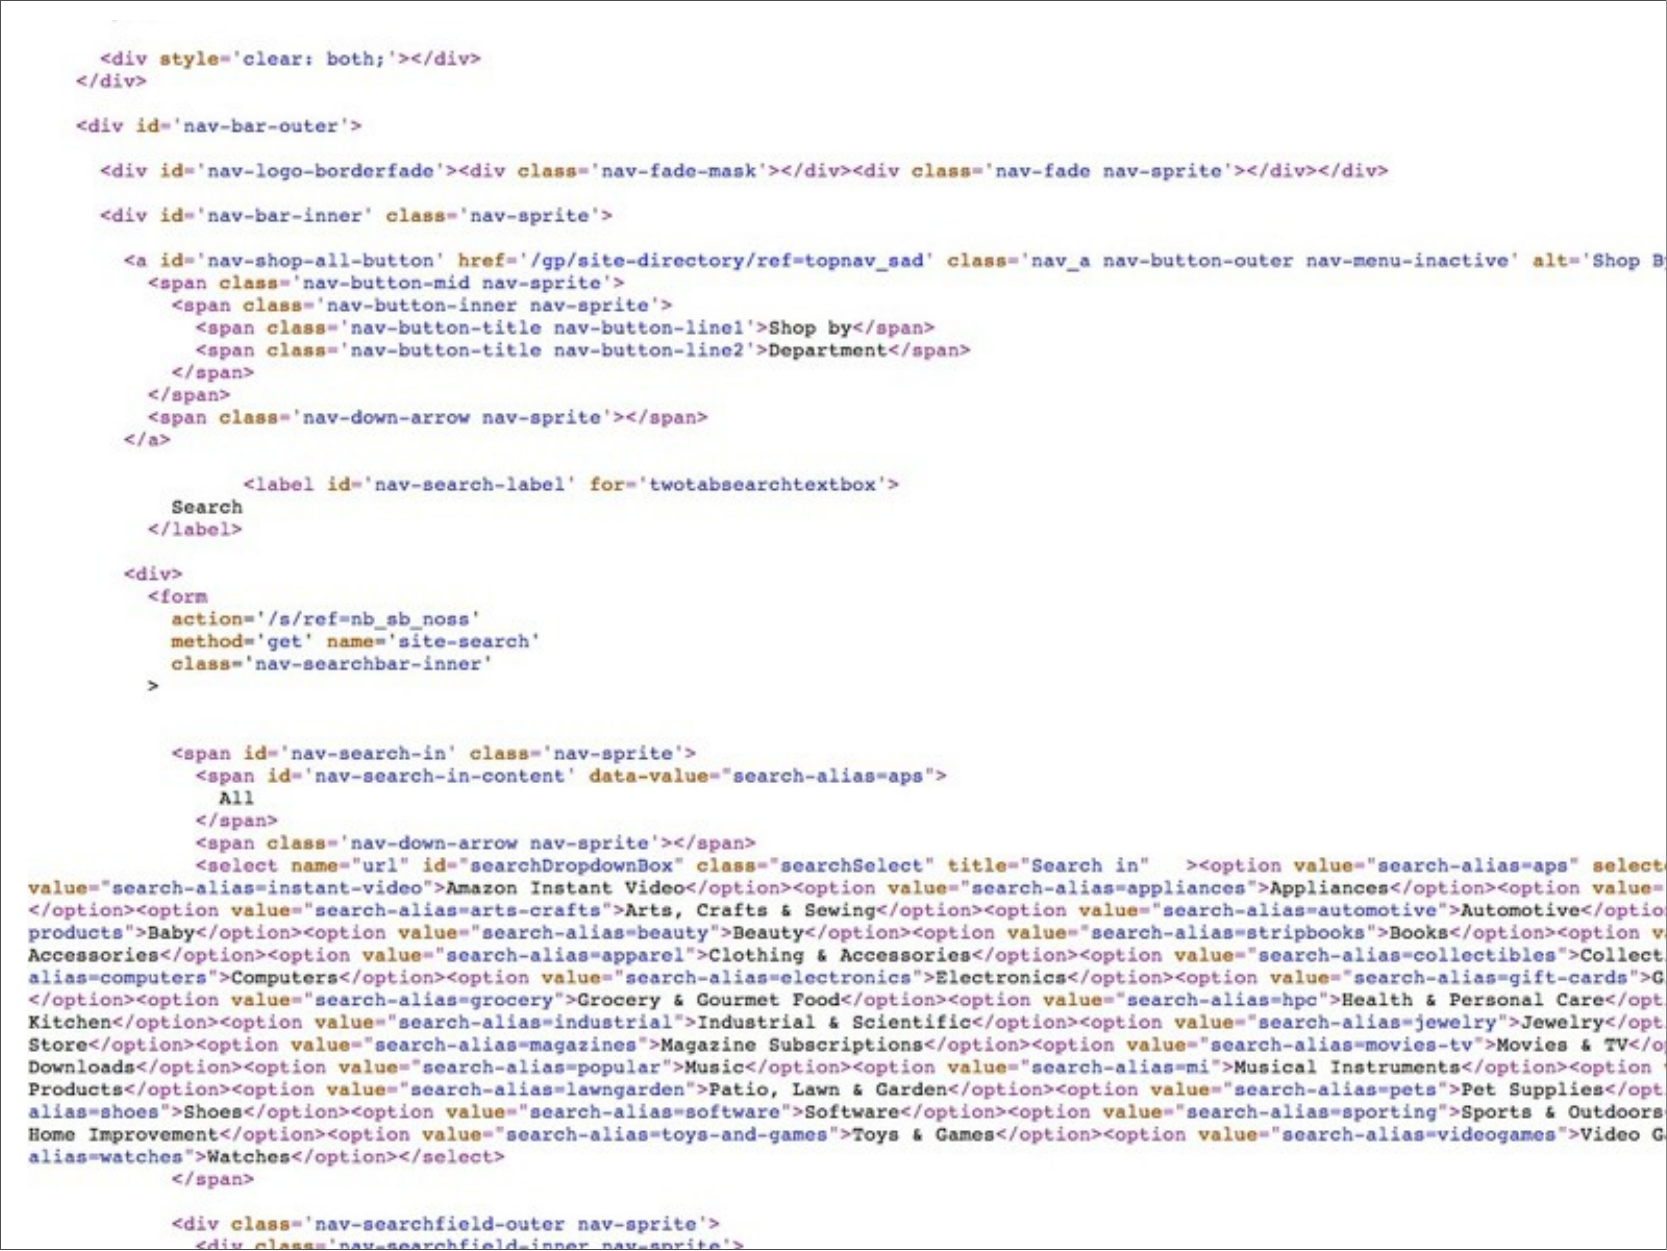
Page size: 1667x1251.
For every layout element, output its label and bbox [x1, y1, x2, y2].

text_box [0, 0, 1667, 1250]
